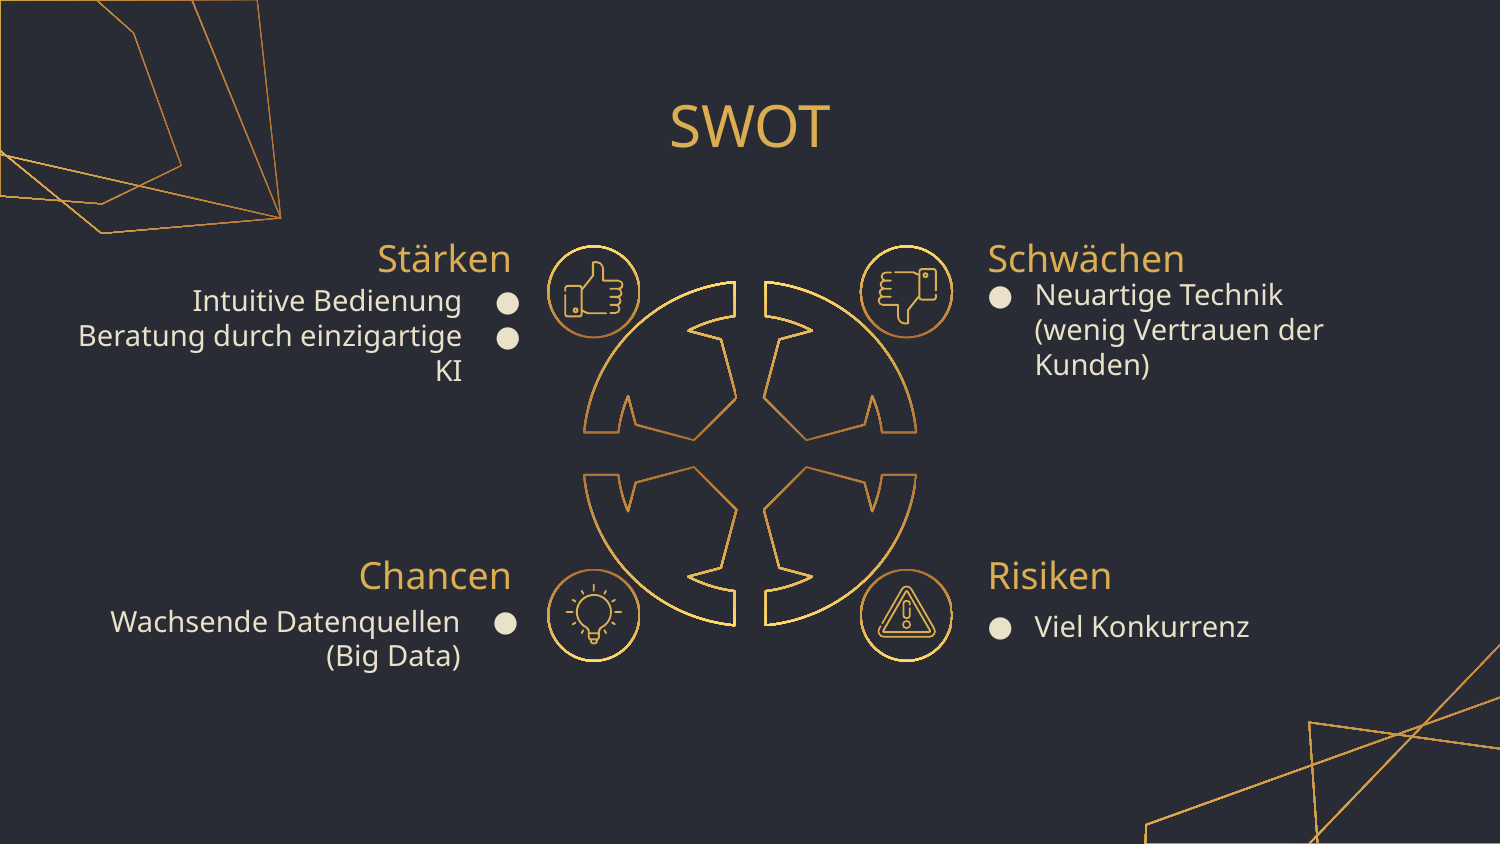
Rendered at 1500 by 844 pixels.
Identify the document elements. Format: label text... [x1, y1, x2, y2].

subtitle Viel Konkurrenz [972, 594, 1358, 699]
text_box Wachsende Datenquellen (Big Data) [92, 587, 476, 688]
subtitle Risiken [972, 556, 1358, 594]
subtitle Chancen [142, 556, 528, 594]
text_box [877, 267, 937, 325]
text_box [480, 267, 535, 473]
subtitle Neuartige Technik (wenig Vertrauen der Kunden) [972, 261, 1383, 367]
text_box Intuitive Bedienung Beratung durch einzigartige KI [36, 267, 478, 368]
text_box [477, 587, 546, 794]
subtitle Schwächen [972, 238, 1358, 276]
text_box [877, 585, 937, 638]
title SWOT [327, 88, 1173, 160]
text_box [540, 245, 960, 662]
subtitle Stärken [142, 238, 528, 276]
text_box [564, 260, 624, 318]
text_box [565, 583, 623, 645]
